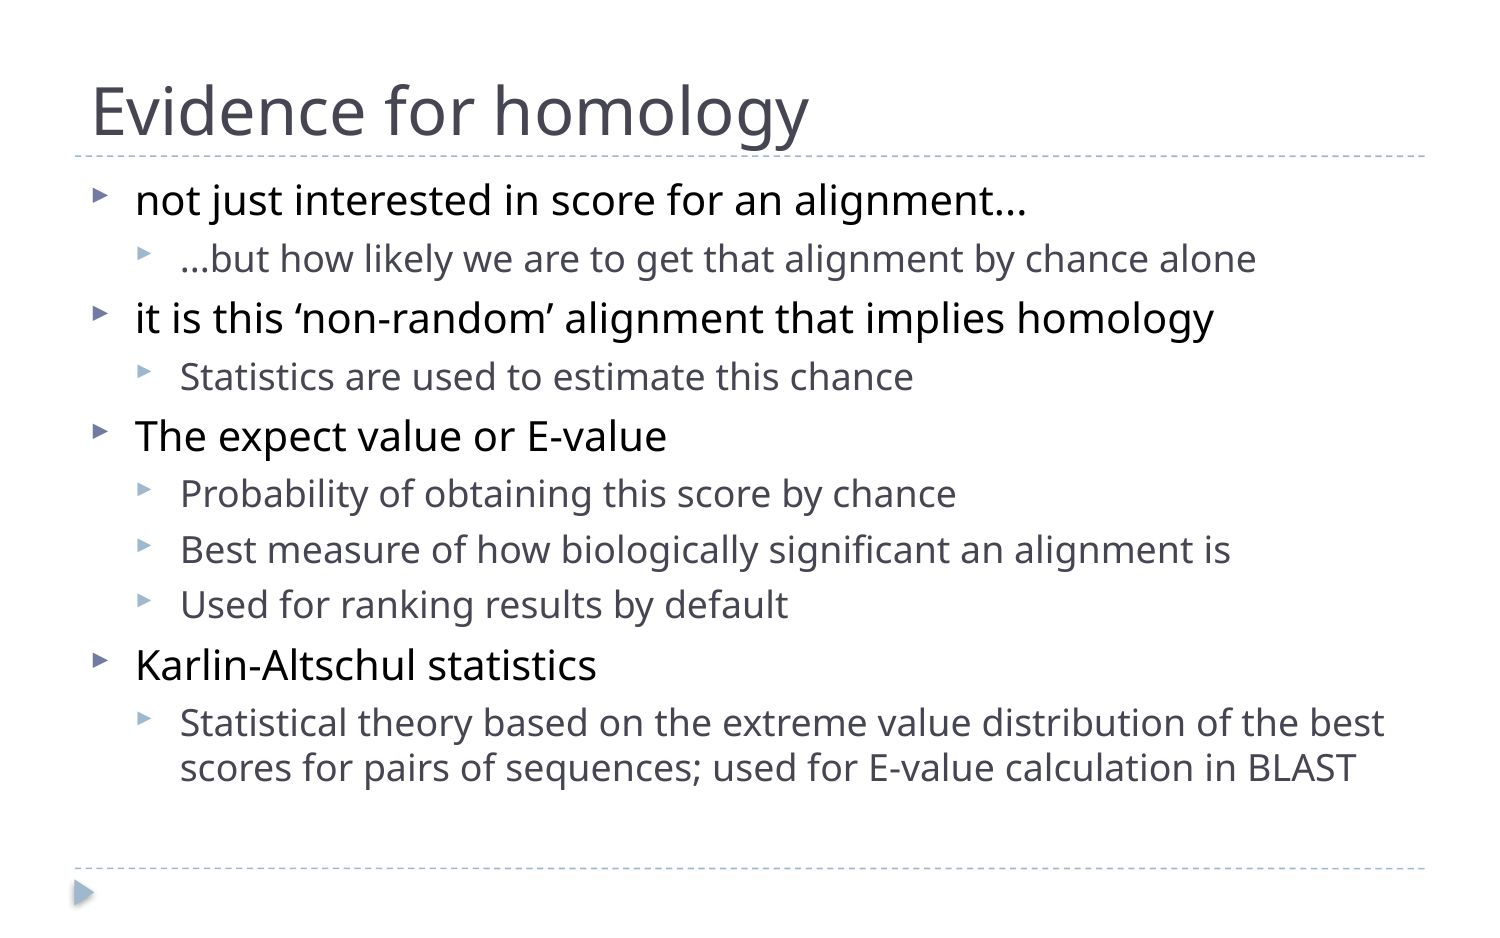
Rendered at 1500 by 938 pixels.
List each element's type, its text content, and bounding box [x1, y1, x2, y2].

list not just interested in score for an alignment... ...but how likely we are to get that alignment by chance alone it is this ‘non-random’ alignment that implies homology Statistics are used to estimate this chance The expect value or E-value Probability of obtaining this score by chance Best measure of how biologically significant an alignment is Used for ranking results by default Karlin-Altschul statistics Statistical theory based on the extreme value distribution of the best scores for pairs of sequences; used for E-value calculation in BLAST [75, 166, 1425, 842]
title Evidence for homology [75, 20, 1425, 157]
